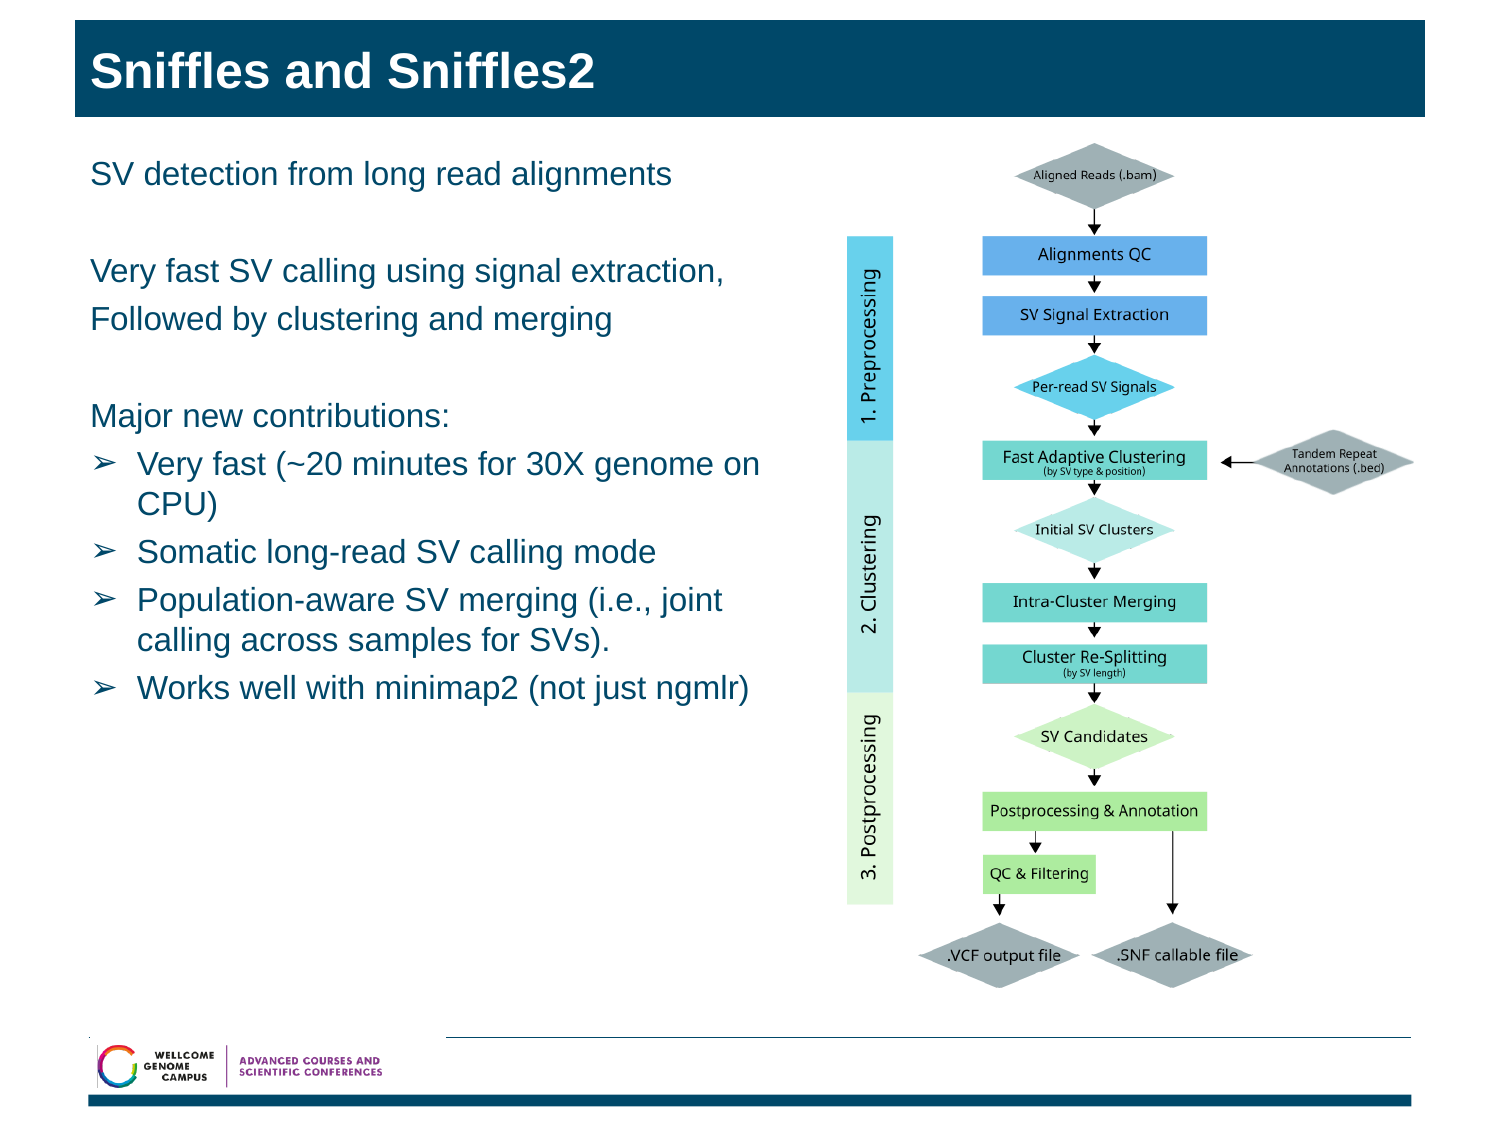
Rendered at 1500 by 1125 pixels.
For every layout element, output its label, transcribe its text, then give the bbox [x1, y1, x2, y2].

picture [90, 1037, 446, 1092]
list SV detection from long read alignments Very fast SV calling using signal extraction, Followed by clustering and merging Major new contributions: Very fast (~20 minutes for 30X genome on CPU) Somatic long-read SV calling mode Population-aware SV merging (i.e., joint calling across samples for SVs). Works well with minimap2 (not just ngmlr) [75, 137, 822, 933]
picture [847, 143, 1414, 988]
title Sniffles and Sniffles2 [75, 20, 1425, 117]
